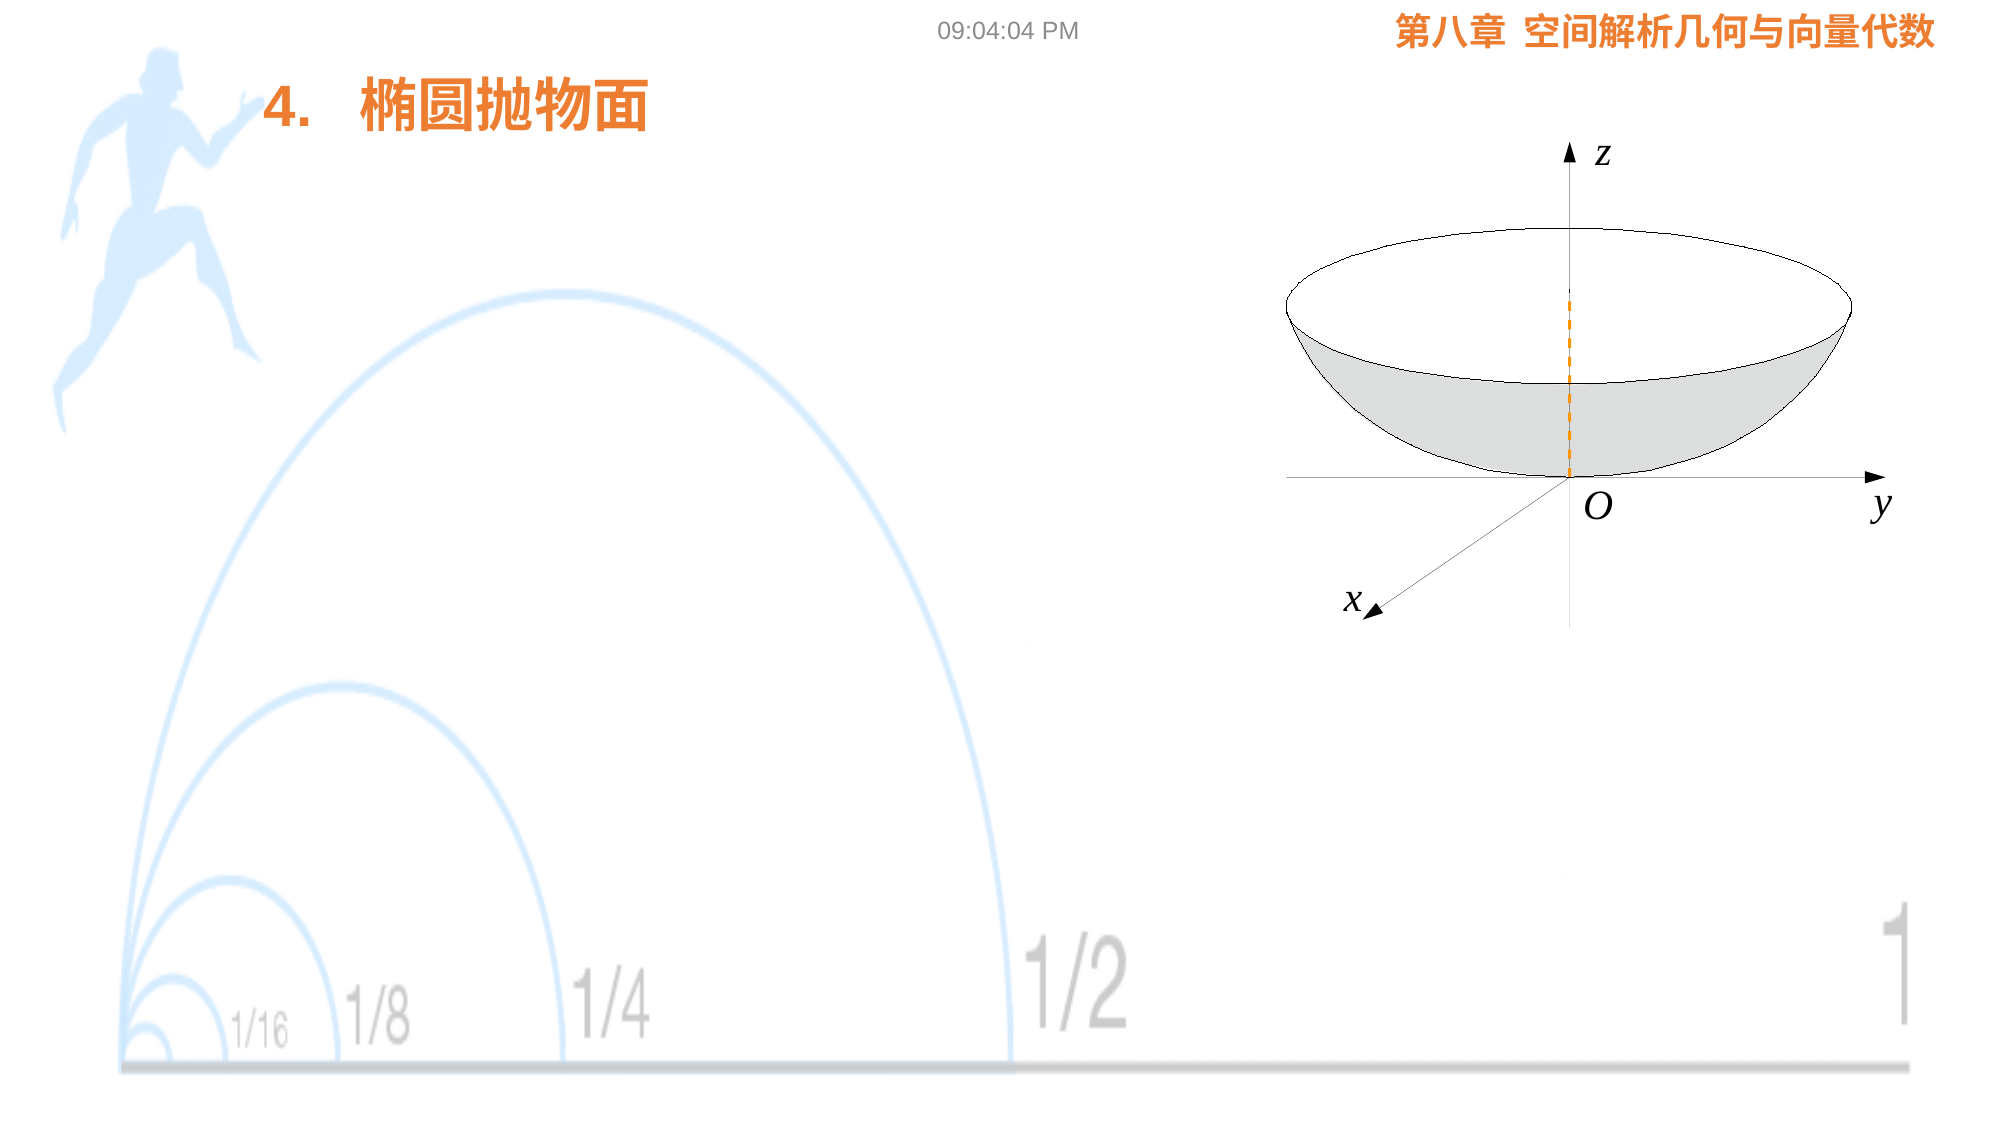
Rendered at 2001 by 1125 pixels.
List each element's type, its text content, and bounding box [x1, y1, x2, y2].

text_box 4. 椭圆抛物面 [249, 59, 687, 147]
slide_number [922, 0, 1102, 60]
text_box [1283, 120, 1901, 629]
